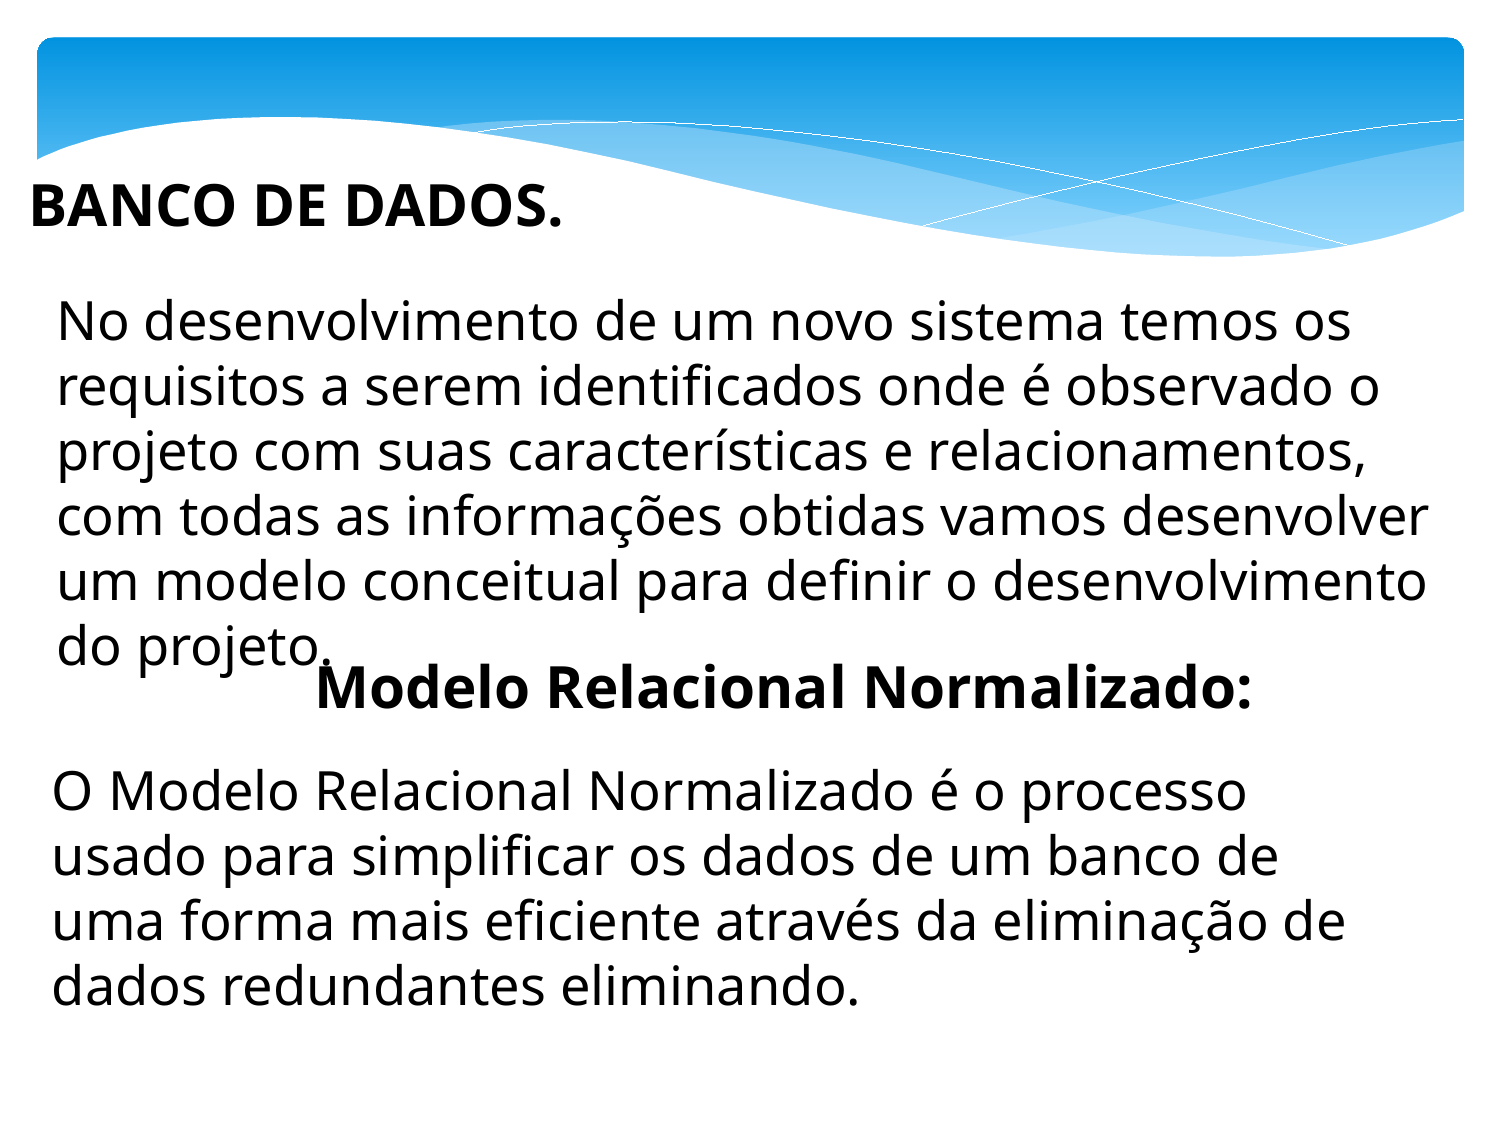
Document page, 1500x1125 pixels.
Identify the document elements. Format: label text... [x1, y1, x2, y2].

text_box BANCO DE DADOS. [14, 160, 579, 246]
text_box Modelo Relacional Normalizado: [299, 642, 1268, 728]
text_box O Modelo Relacional Normalizado é o processo usado para simplificar os dados de um banco de uma forma mais eficiente através da eliminação de dados redundantes eliminando. [37, 749, 1420, 1024]
text_box No desenvolvimento de um novo sistema temos os requisitos a serem identificados onde é observado o projeto com suas características e relacionamentos, com todas as informações obtidas vamos desenvolver um modelo conceitual para definir o desenvolvimento do projeto. [41, 278, 1459, 684]
